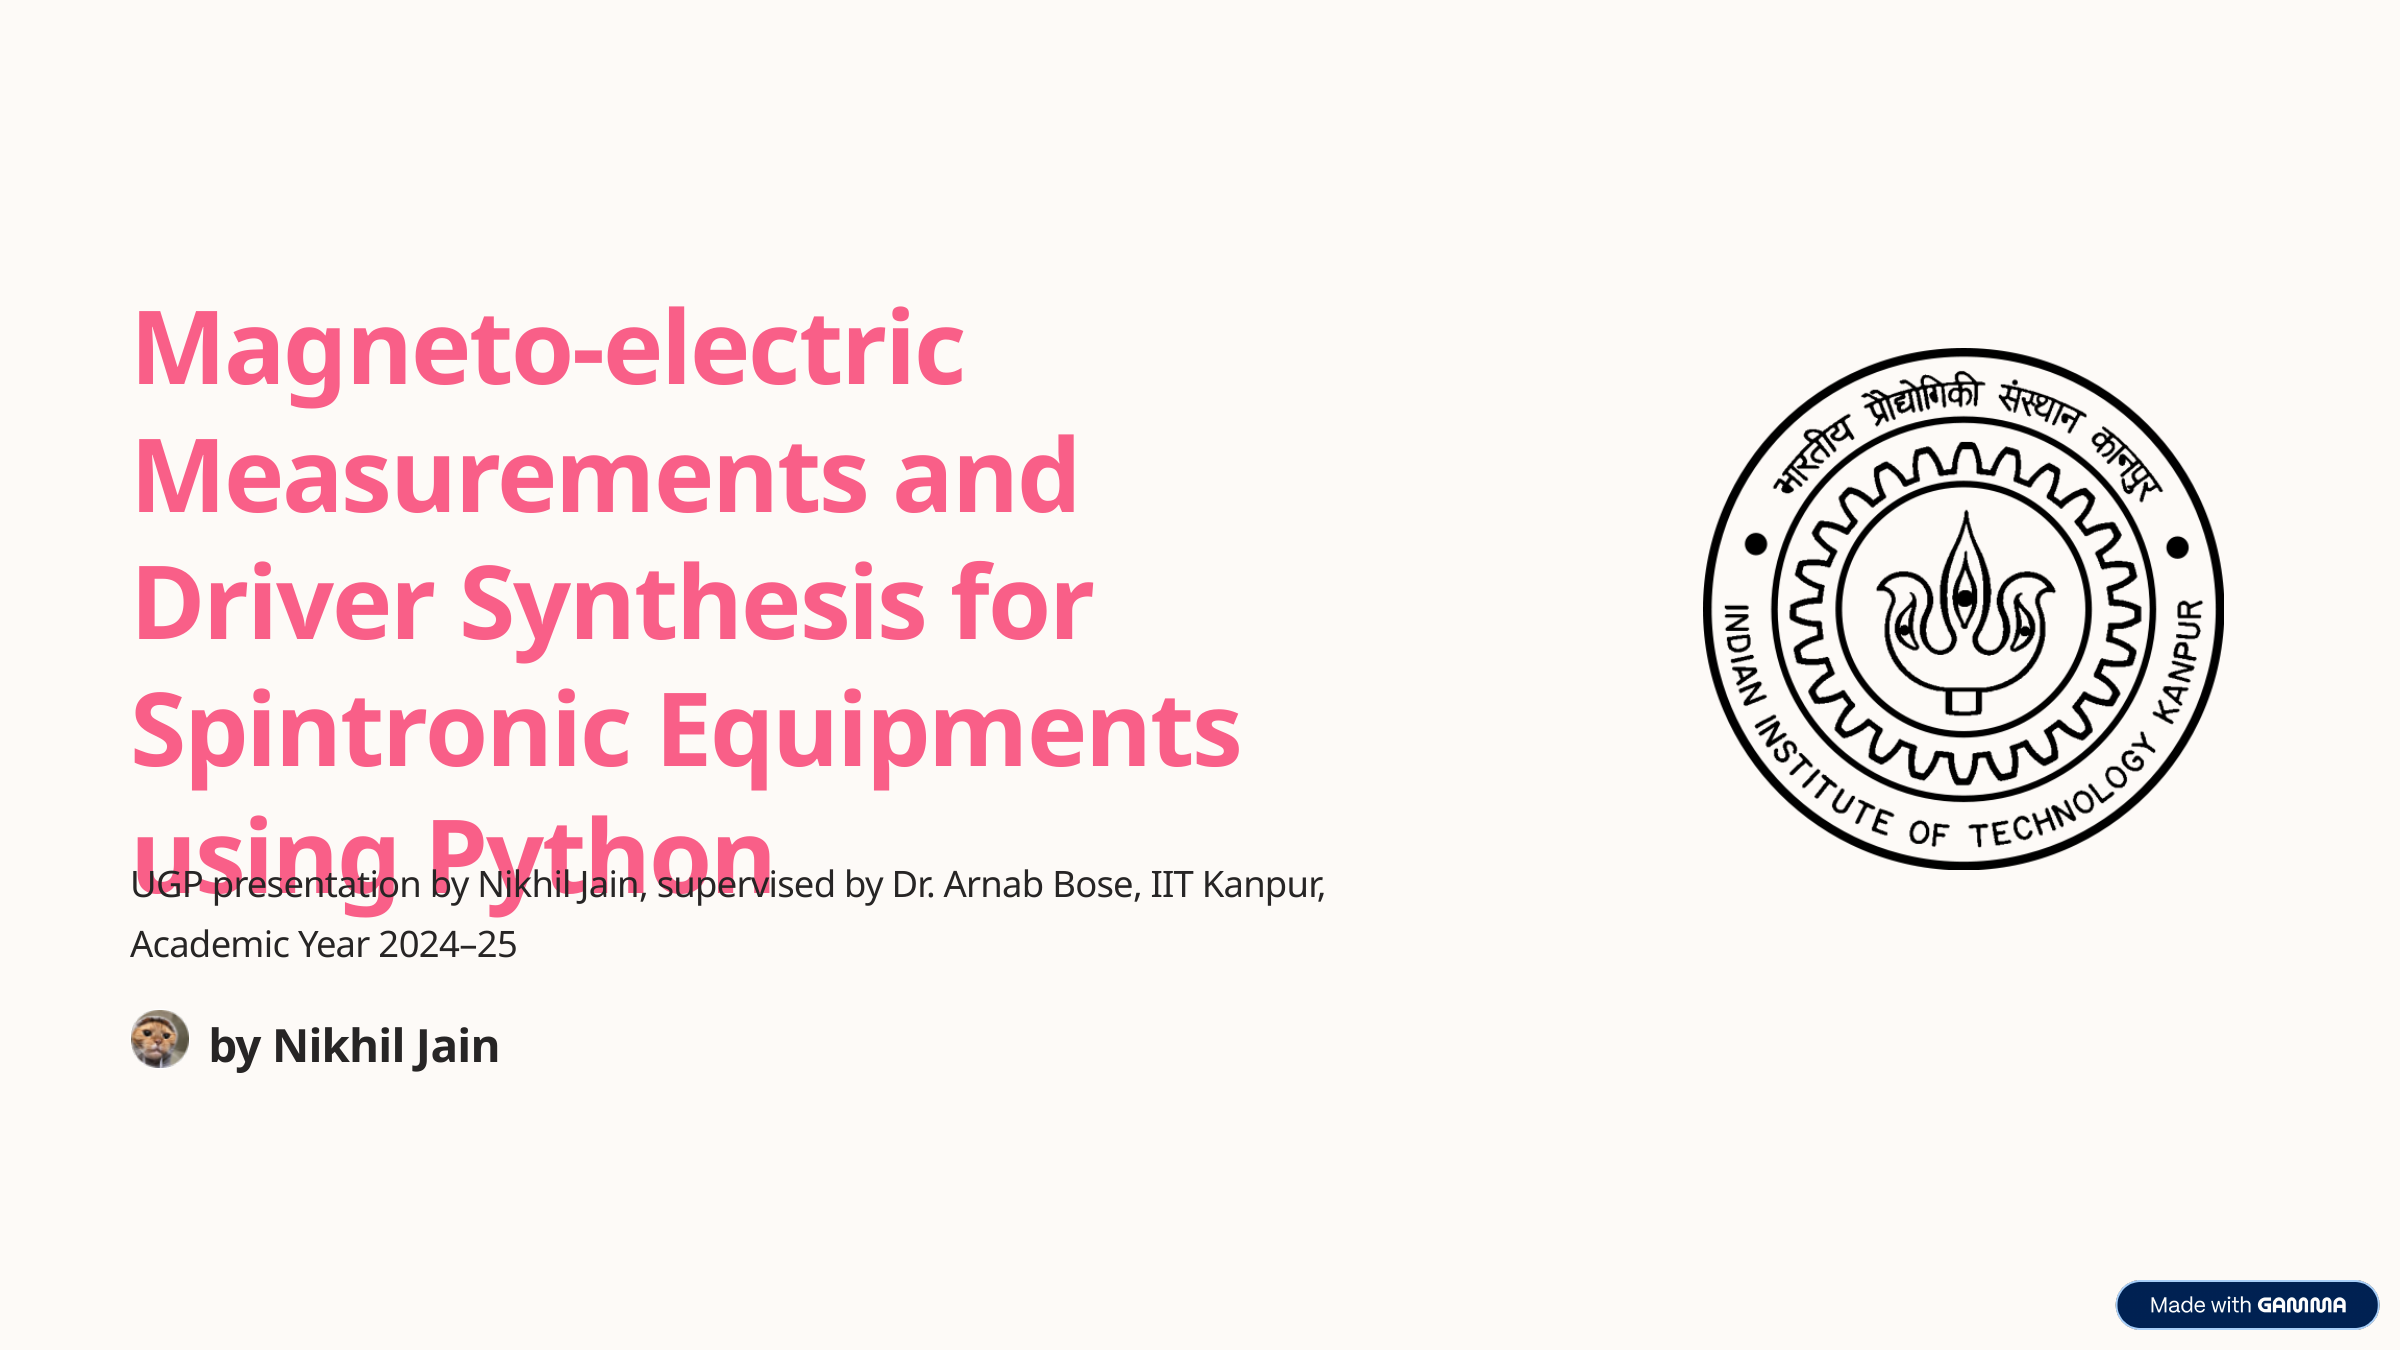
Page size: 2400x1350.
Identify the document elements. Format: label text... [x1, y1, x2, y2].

picture [1703, 348, 2224, 870]
picture [2106, 1271, 2389, 1339]
picture [131, 1010, 189, 1068]
text_box UGP presentation by Nikhil Jain, supervised by Dr. Arnab Bose, IIT Kanpur, Academic Year 2024–25 [130, 845, 1370, 965]
text_box Magneto-electric Measurements and Driver Synthesis for Spintronic Equipments using Python [130, 278, 1370, 790]
text_box by Nikhil Jain [208, 1006, 502, 1072]
